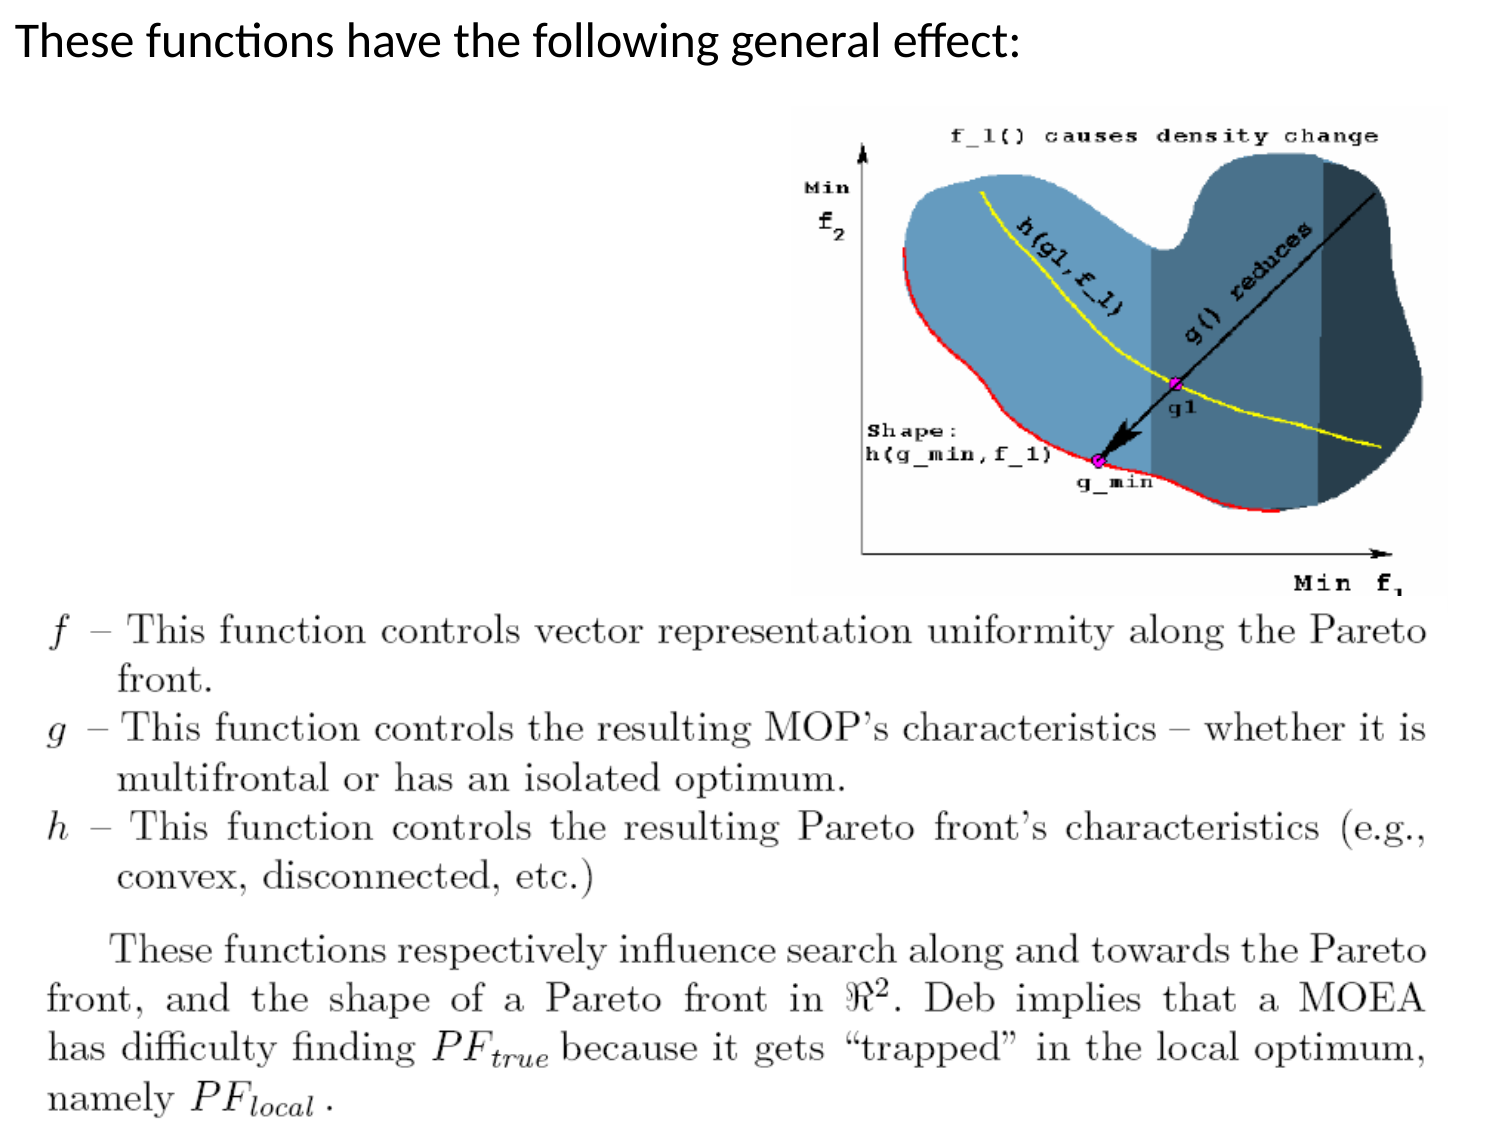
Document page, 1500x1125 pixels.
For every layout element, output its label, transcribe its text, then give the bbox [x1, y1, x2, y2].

picture [24, 87, 1465, 1125]
text_box These functions have the following general effect: [0, 0, 1288, 75]
